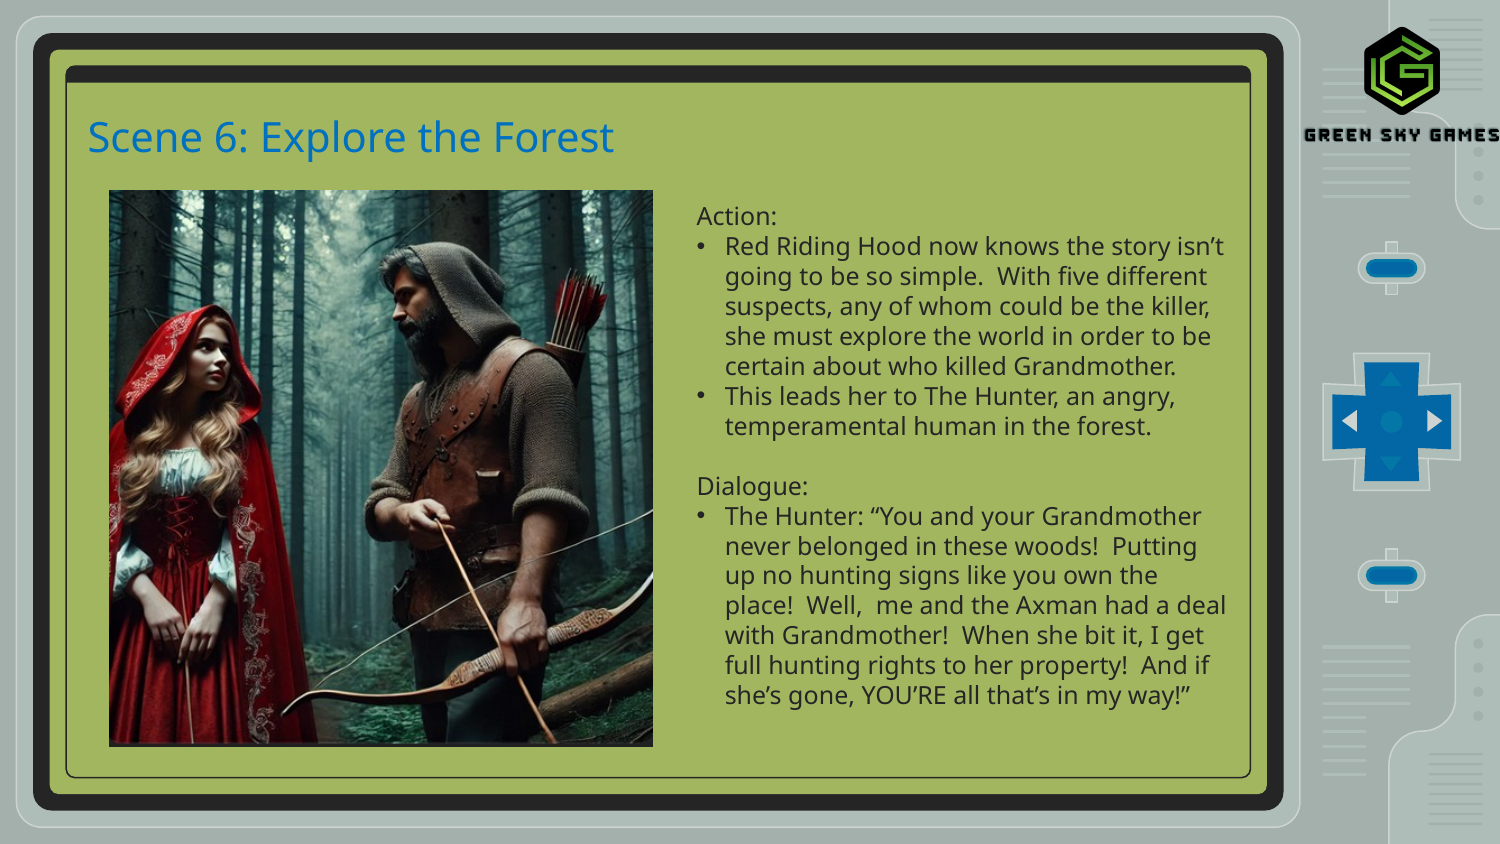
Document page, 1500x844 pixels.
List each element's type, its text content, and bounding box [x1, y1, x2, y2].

picture [109, 190, 653, 747]
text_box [1358, 241, 1426, 295]
list Action: Red Riding Hood now knows the story isn’t going to be so simple. With five different suspects, any of whom could be the killer, she must explore the world in order to be certain about who killed Grandmother. This leads her to The Hunter, an angry, temperamental human in the forest. Dialogue: The Hunter: “You and your Grandmother never belonged in these woods! Putting up no hunting signs like you own the place! Well, me and the Axman had a deal with Grandmother! When she bit it, I get full hunting rights to her property! And if she’s gone, YOU’RE all that’s in my way!” [681, 185, 1245, 756]
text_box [1358, 548, 1426, 603]
title Scene 6: Explore the Forest [72, 95, 1252, 171]
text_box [1322, 353, 1461, 491]
picture [1285, 0, 1500, 184]
